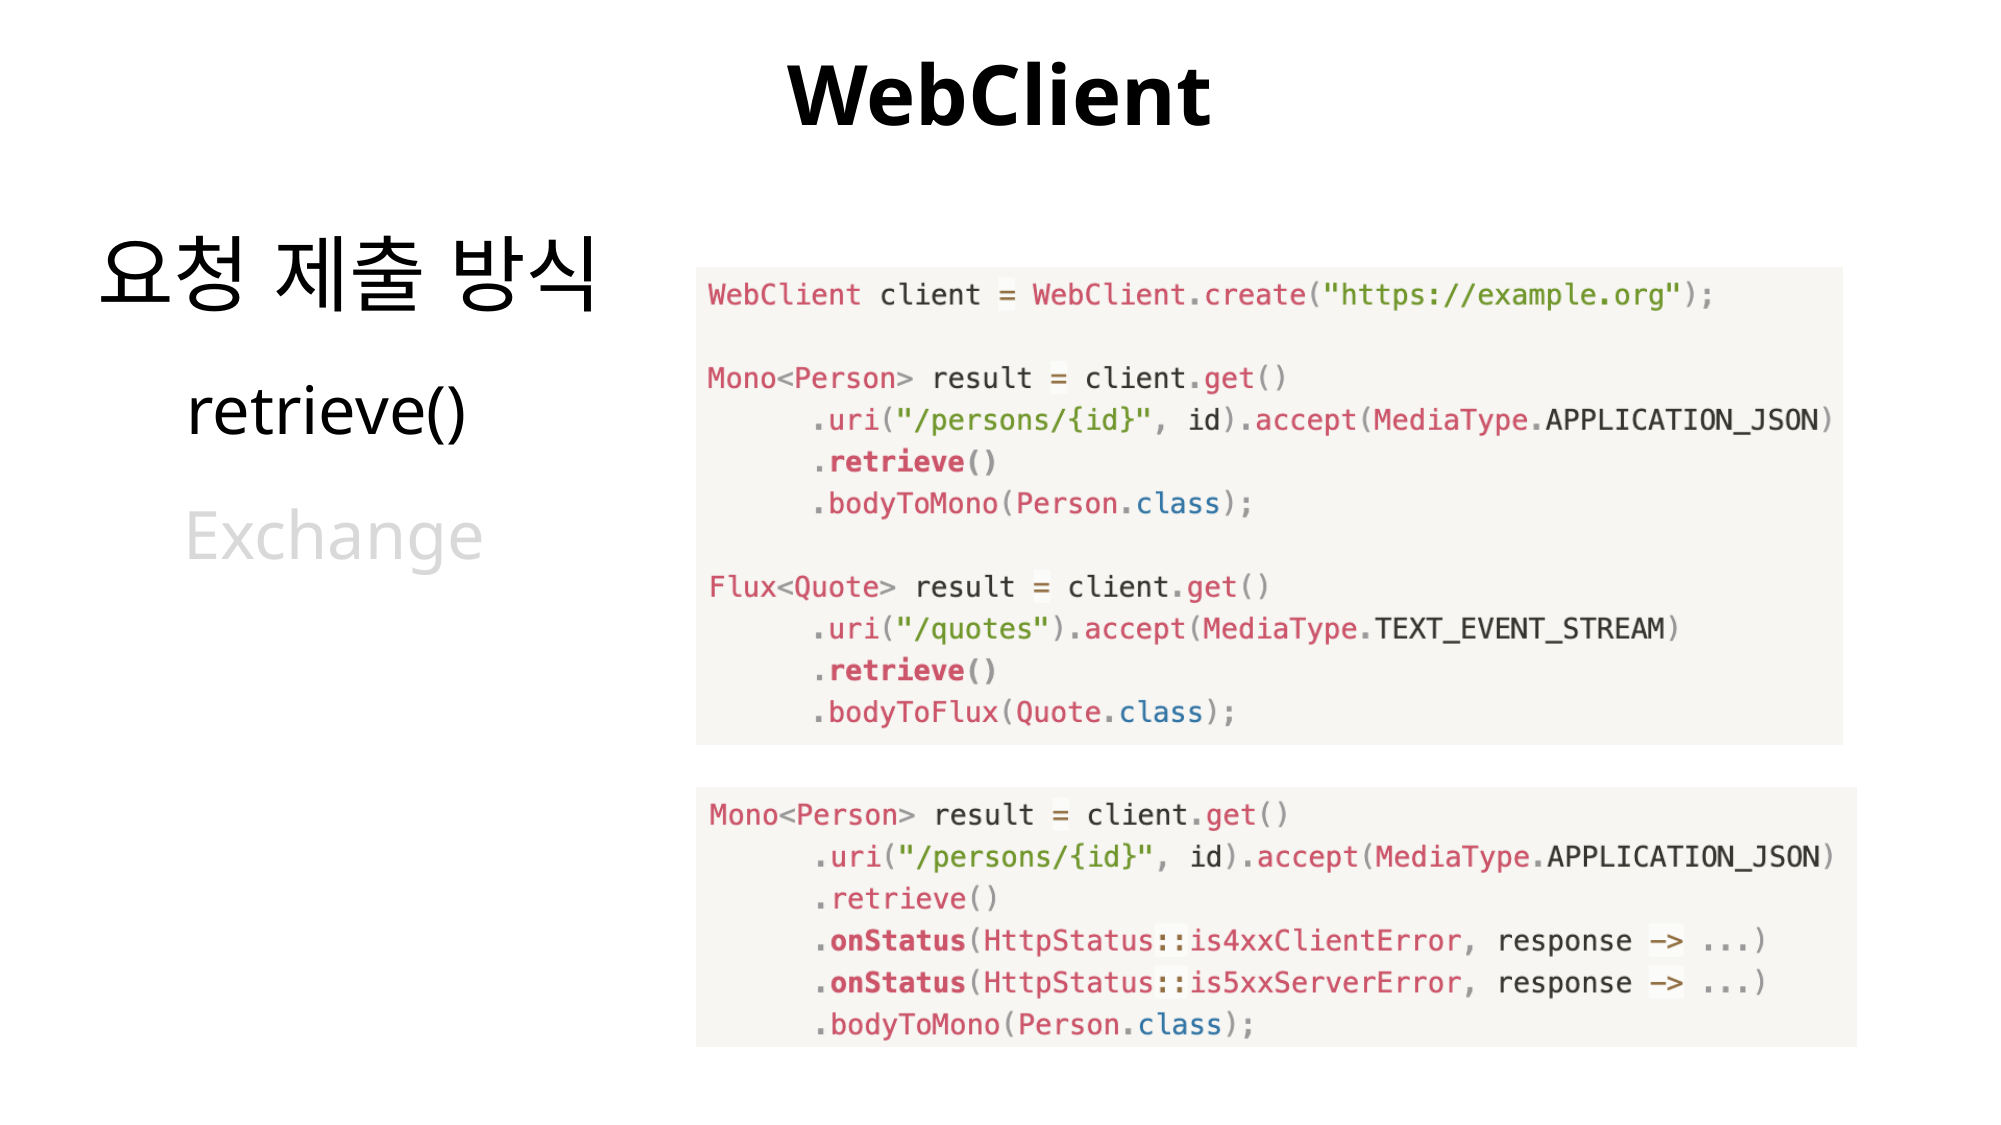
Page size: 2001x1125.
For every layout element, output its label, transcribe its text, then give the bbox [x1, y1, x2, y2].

picture [696, 787, 1857, 1047]
text_box 요청 제출 방식 [82, 214, 618, 330]
text_box retrieve() [171, 360, 483, 455]
picture [696, 267, 1843, 745]
text_box Exchange [168, 485, 501, 580]
text_box WebClient [772, 35, 1228, 150]
